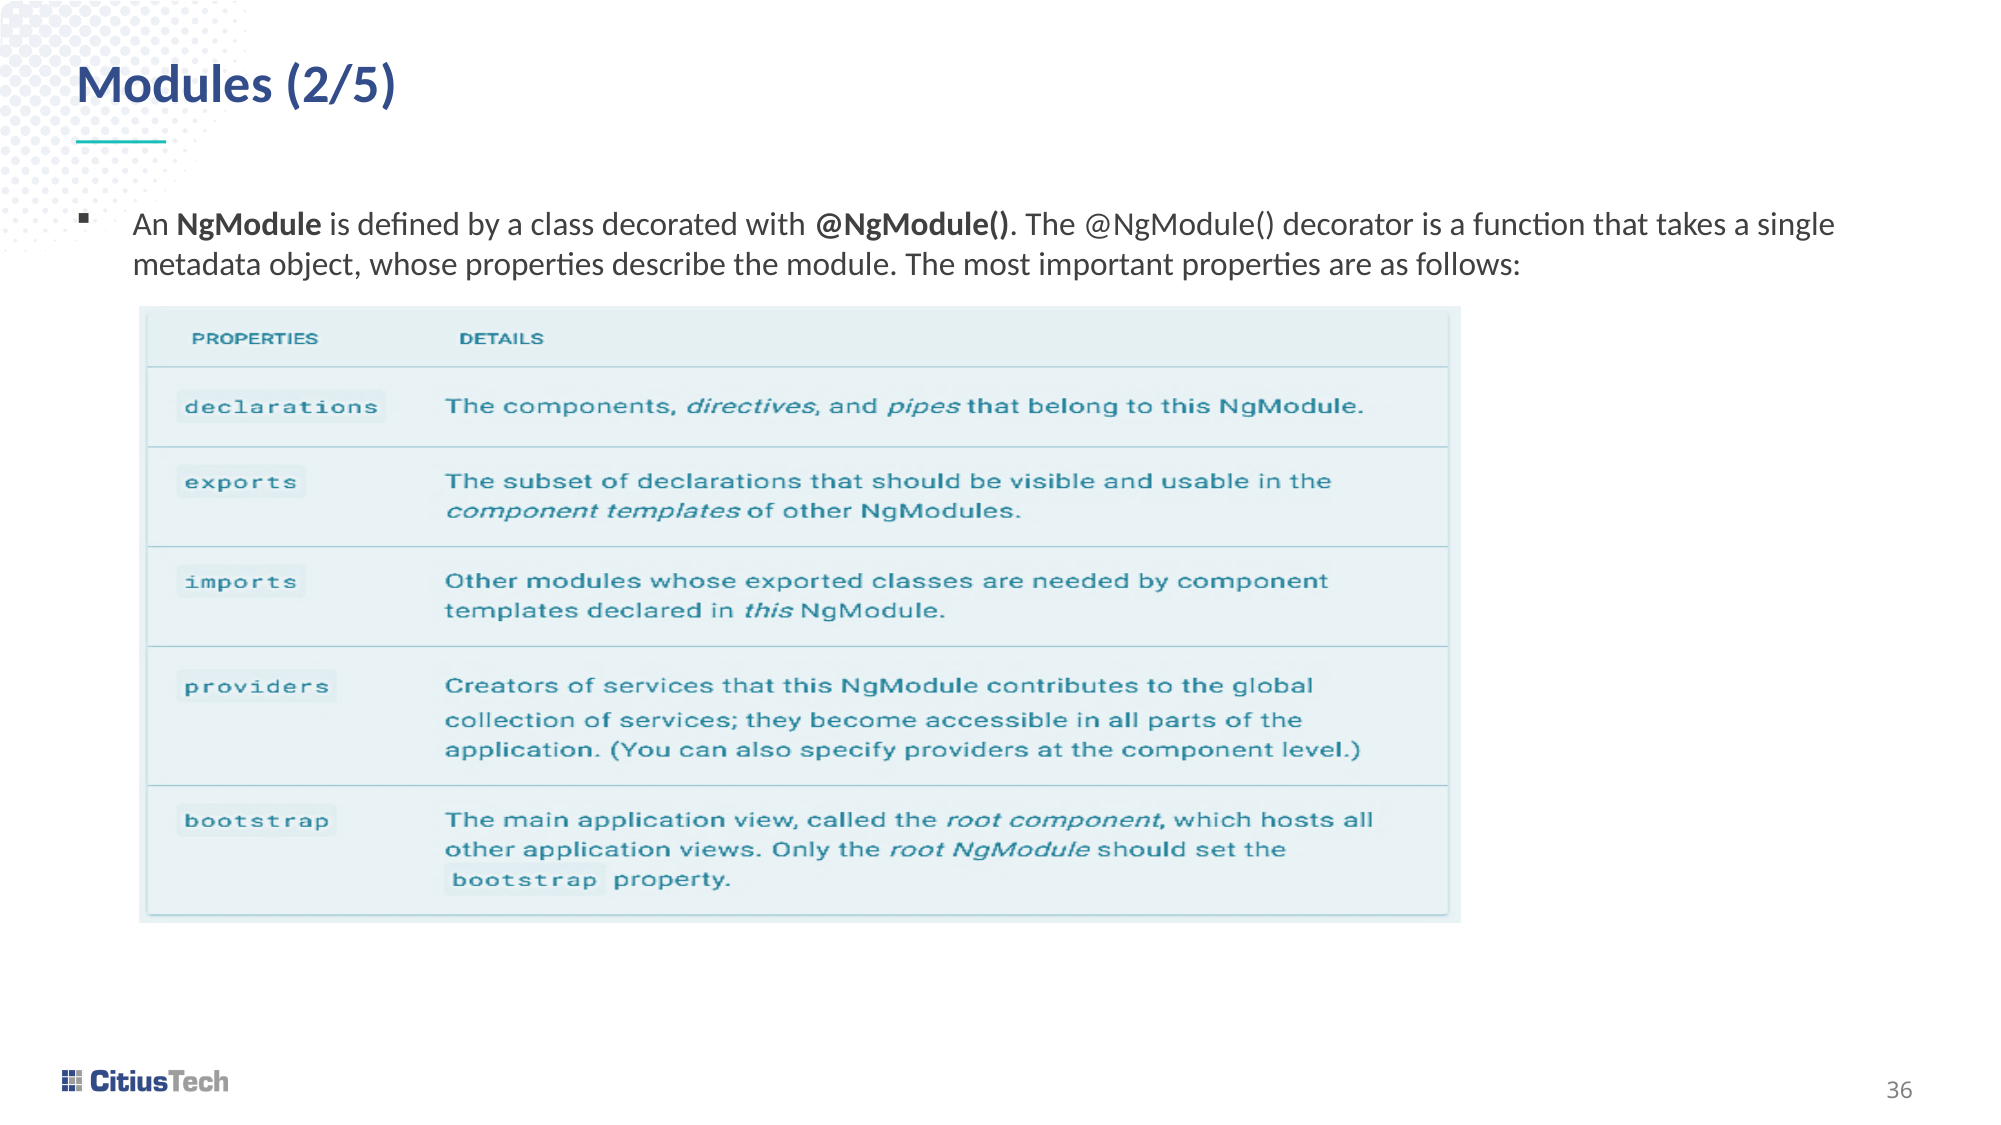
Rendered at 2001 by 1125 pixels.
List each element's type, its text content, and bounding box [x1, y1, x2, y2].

text_box An NgModule is defined by a class decorated with @NgModule(). The @NgModule() decorator is a function that takes a single metadata object, whose properties describe the module. The most important properties are as follows: [76, 202, 1900, 1026]
title Modules (2/5) [76, 30, 1802, 131]
picture [61, 1069, 228, 1092]
picture [139, 306, 1460, 923]
